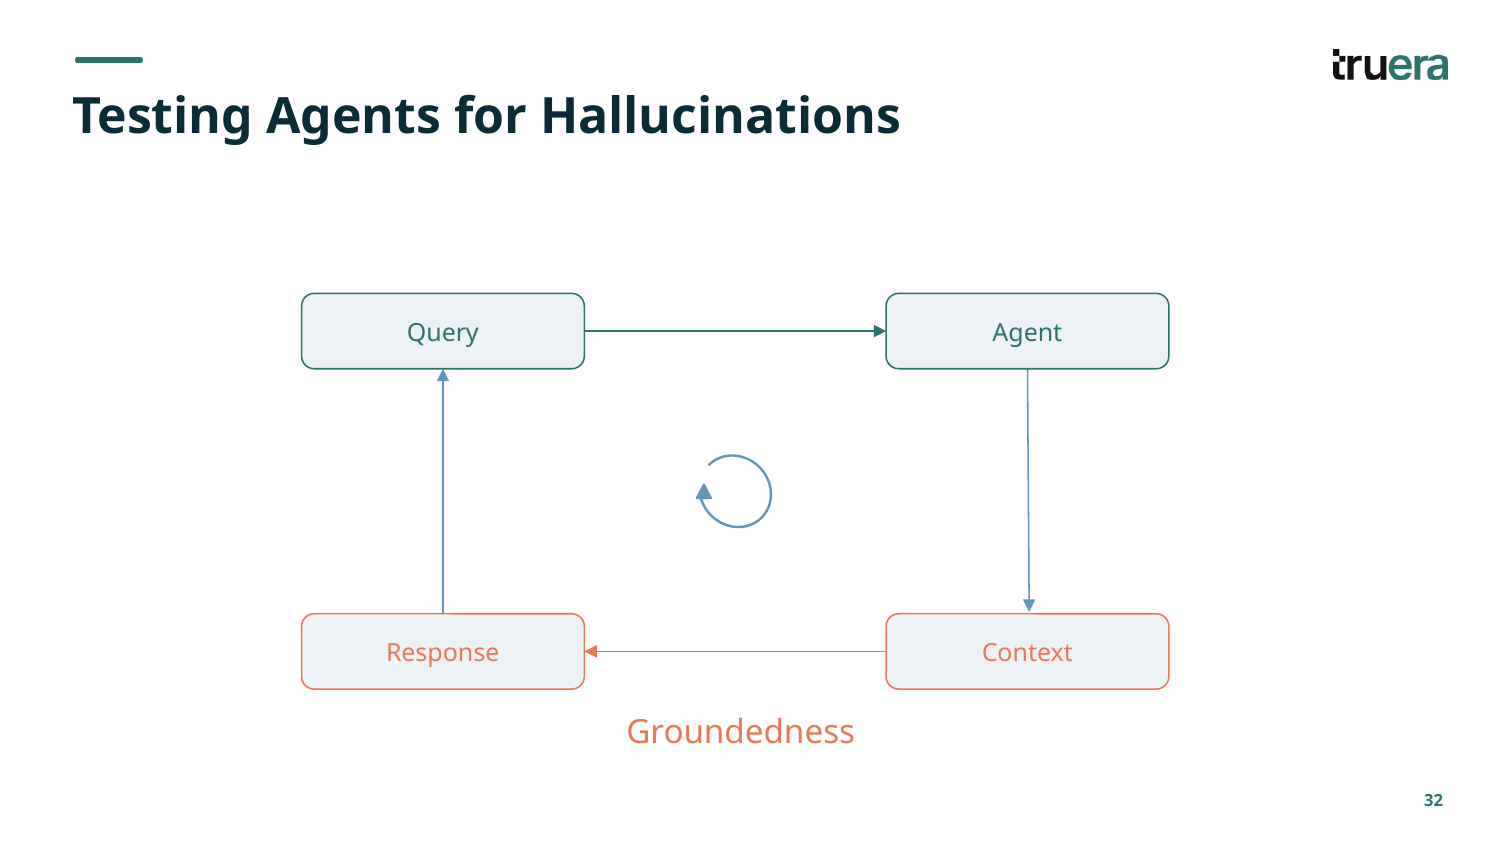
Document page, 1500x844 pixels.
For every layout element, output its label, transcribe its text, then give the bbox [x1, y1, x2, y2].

text_box Response [301, 613, 585, 690]
slide_number ‹#› [1368, 774, 1459, 839]
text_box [686, 437, 785, 545]
picture [75, 57, 143, 63]
text_box Agent [886, 293, 1169, 369]
picture [1333, 49, 1448, 80]
text_box Query [301, 293, 585, 369]
title Testing Agents for Hallucinations [56, 68, 1256, 163]
text_box Context [886, 613, 1169, 690]
text_box Groundedness [483, 689, 999, 766]
